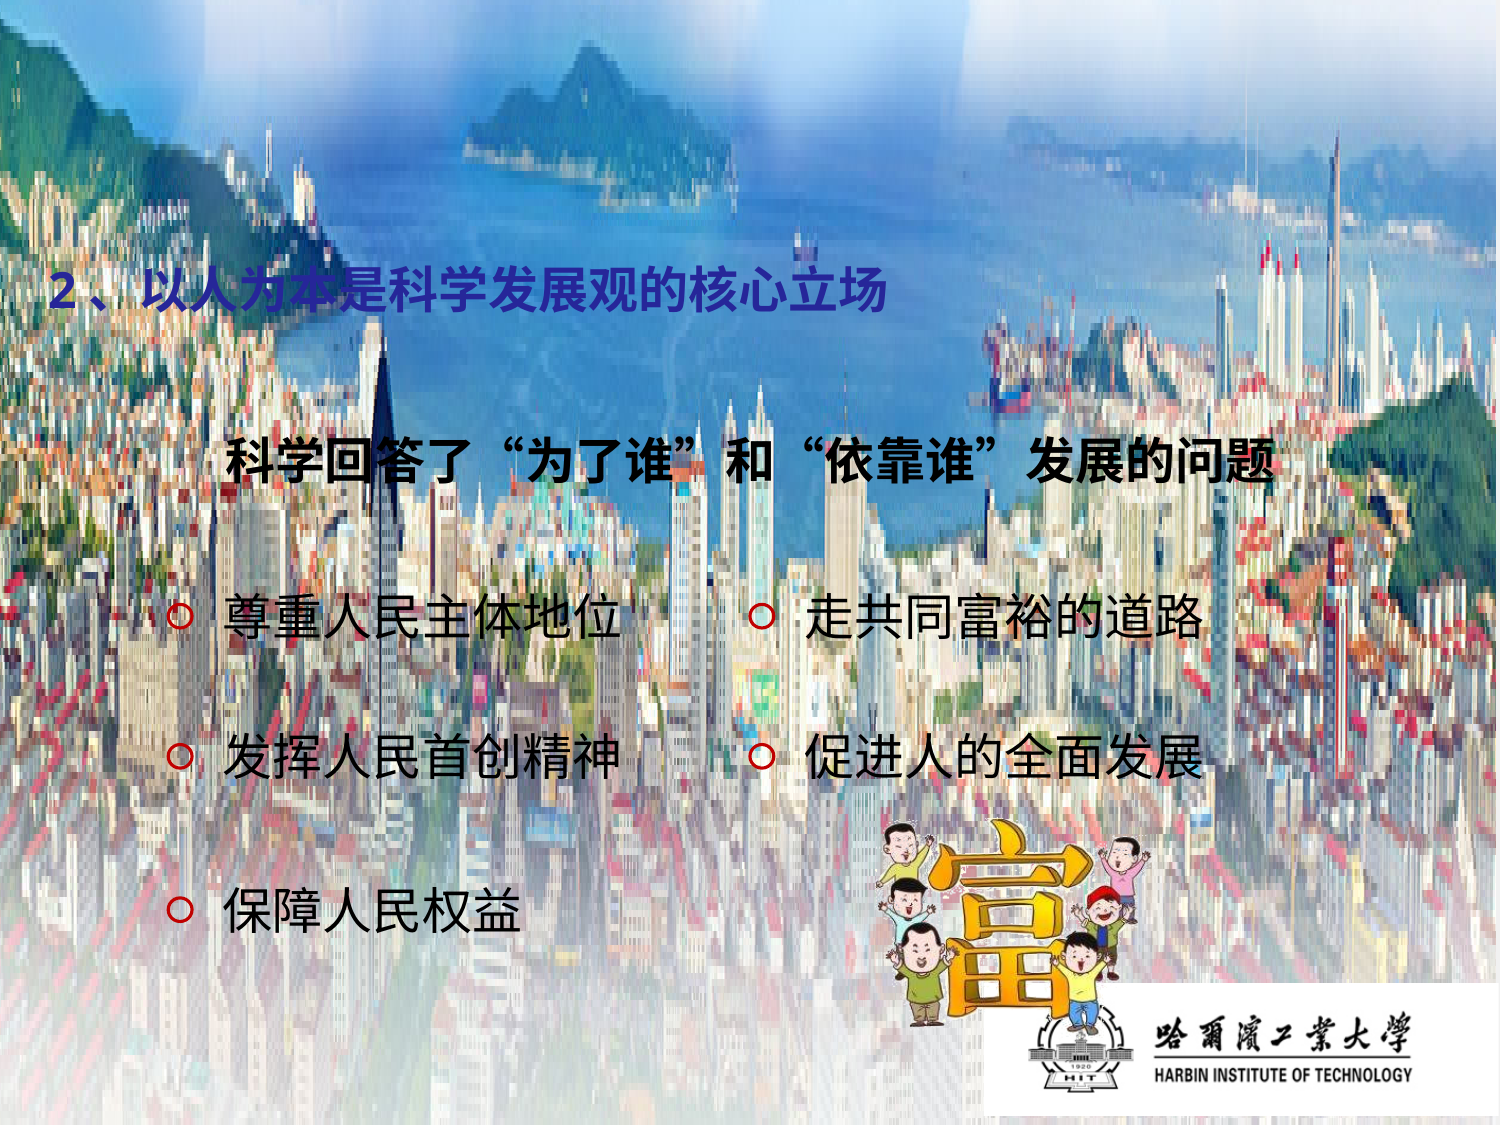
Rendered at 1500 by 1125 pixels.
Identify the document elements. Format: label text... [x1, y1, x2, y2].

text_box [749, 578, 1284, 655]
picture [0, 0, 1500, 1125]
title 2、以人为本是科学发展观的核心立场 [33, 195, 1384, 327]
list [33, 350, 1427, 937]
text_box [168, 718, 664, 795]
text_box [749, 718, 1246, 795]
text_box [168, 578, 702, 655]
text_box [168, 871, 664, 948]
text_box 科学回答了“为了谁”和“依靠谁”发展的问题 [153, 422, 1346, 497]
